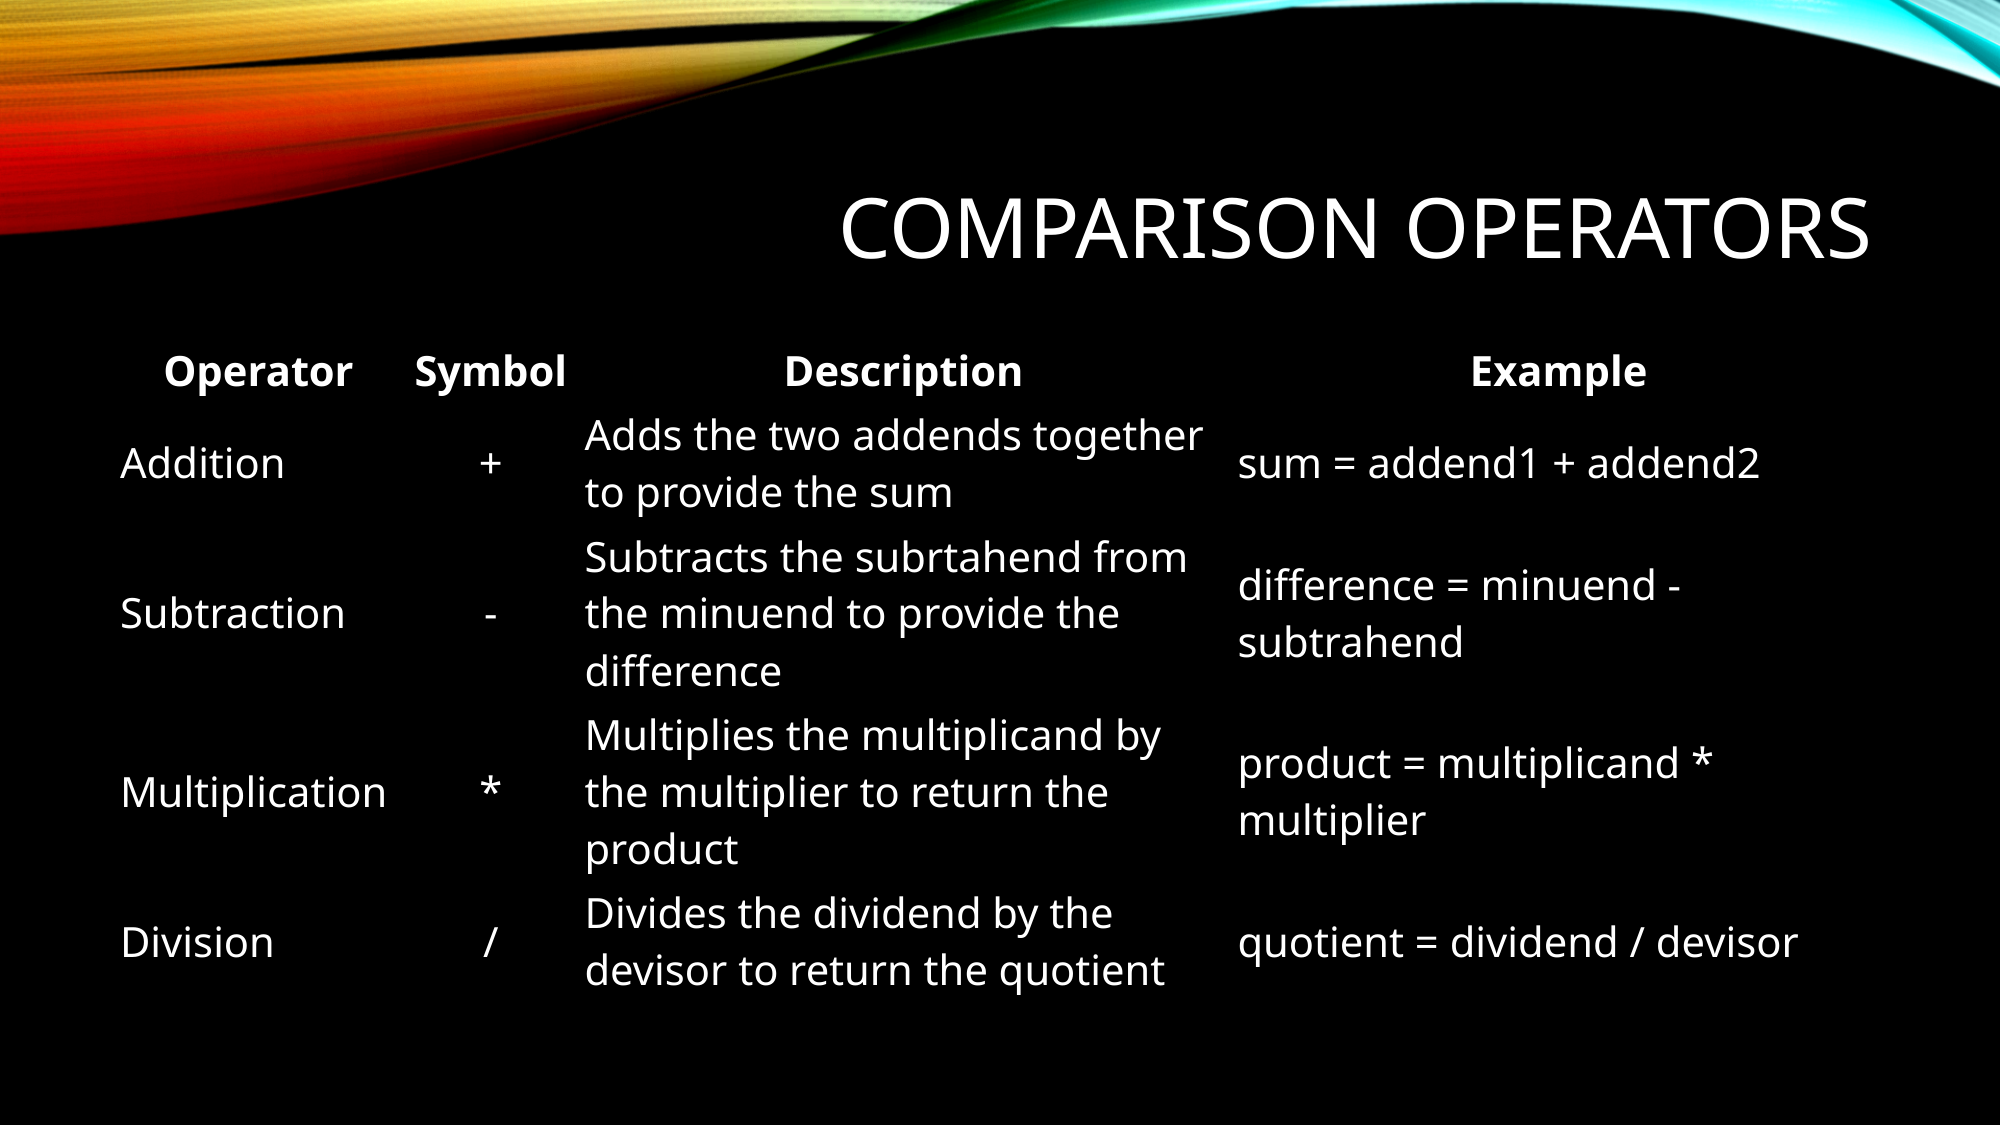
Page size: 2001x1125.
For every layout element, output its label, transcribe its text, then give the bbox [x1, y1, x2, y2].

table_header Example [1230, 338, 1887, 402]
table_cell * [405, 702, 577, 880]
table_cell Addition [113, 402, 405, 523]
table_cell quotient = dividend / devisor [1230, 880, 1887, 1002]
table_cell Subtracts the subrtahend from the minuend to provide the difference [577, 523, 1230, 702]
table_cell Multiplies the multiplicand by the multiplier to return the product [577, 702, 1230, 880]
table_header Operator [113, 338, 405, 402]
table_cell product = multiplicand * multiplier [1230, 702, 1887, 880]
table_cell Division [113, 880, 405, 1002]
table_cell Multiplication [113, 702, 405, 880]
table_cell sum = addend1 + addend2 [1230, 402, 1887, 523]
table_header Symbol [405, 338, 577, 402]
picture [0, 0, 2000, 237]
table_cell Divides the dividend by the devisor to return the quotient [577, 880, 1230, 1002]
table_cell / [405, 880, 577, 1002]
table_cell - [405, 523, 577, 702]
table_cell Subtraction [113, 523, 405, 702]
title Comparison Operators [474, 125, 1888, 338]
table_cell Adds the two addends together to provide the sum [577, 402, 1230, 523]
table_cell + [405, 402, 577, 523]
table_header Description [577, 338, 1230, 402]
table_cell difference = minuend - subtrahend [1230, 523, 1887, 702]
